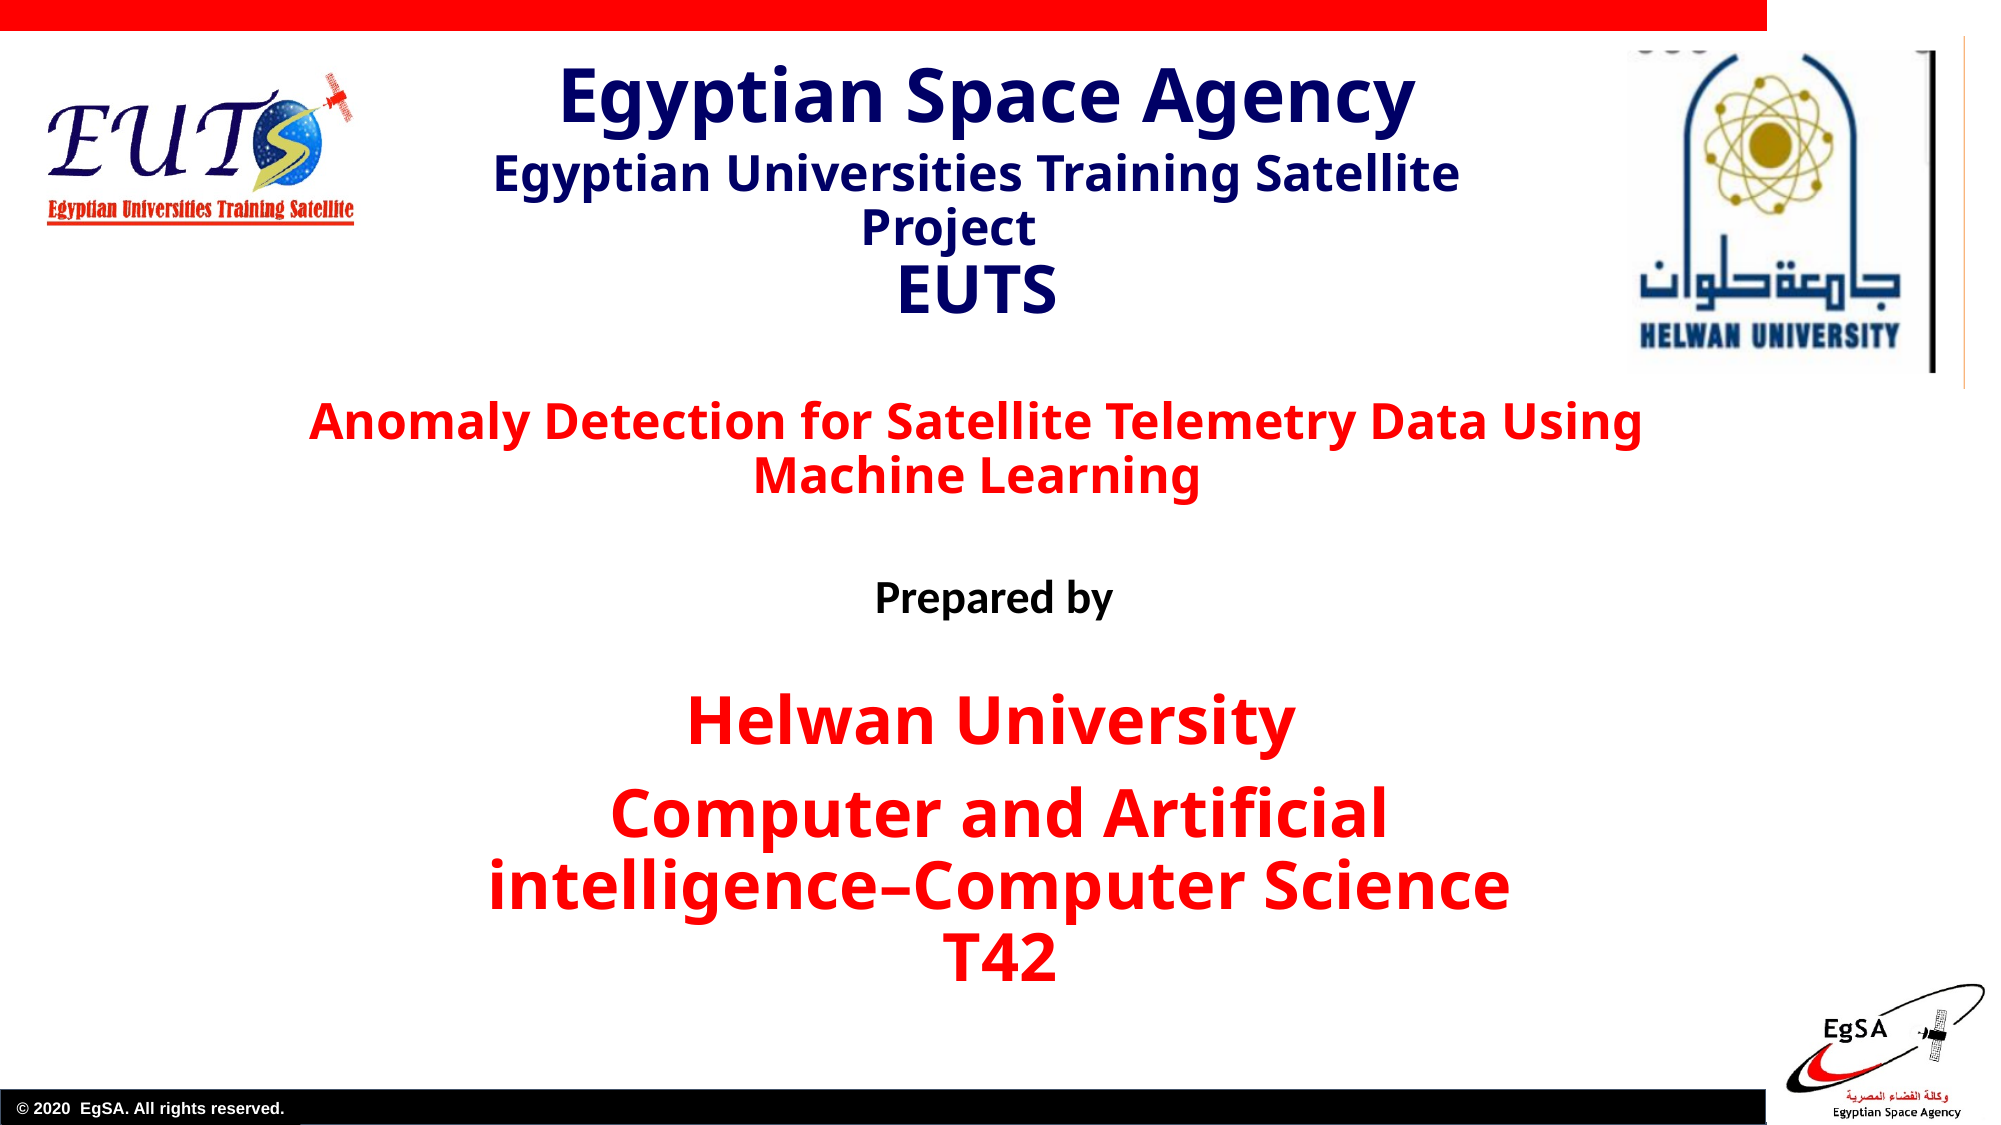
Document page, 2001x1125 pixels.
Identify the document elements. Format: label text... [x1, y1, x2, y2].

text_box Egyptian Universities Training Satellite Project EUTS [457, 108, 1497, 368]
picture [1603, 36, 1965, 389]
text_box Helwan University Computer and Artificial intelligence–Computer Science T42 [443, 680, 1557, 858]
text_box Egyptian Space Agency [380, 18, 1574, 259]
picture [1766, 976, 1990, 1122]
picture [35, 52, 381, 255]
subtitle Prepared by [854, 564, 1146, 632]
text_box Anomaly Detection for Satellite Telemetry Data Using Machine Learning [237, 388, 1717, 545]
